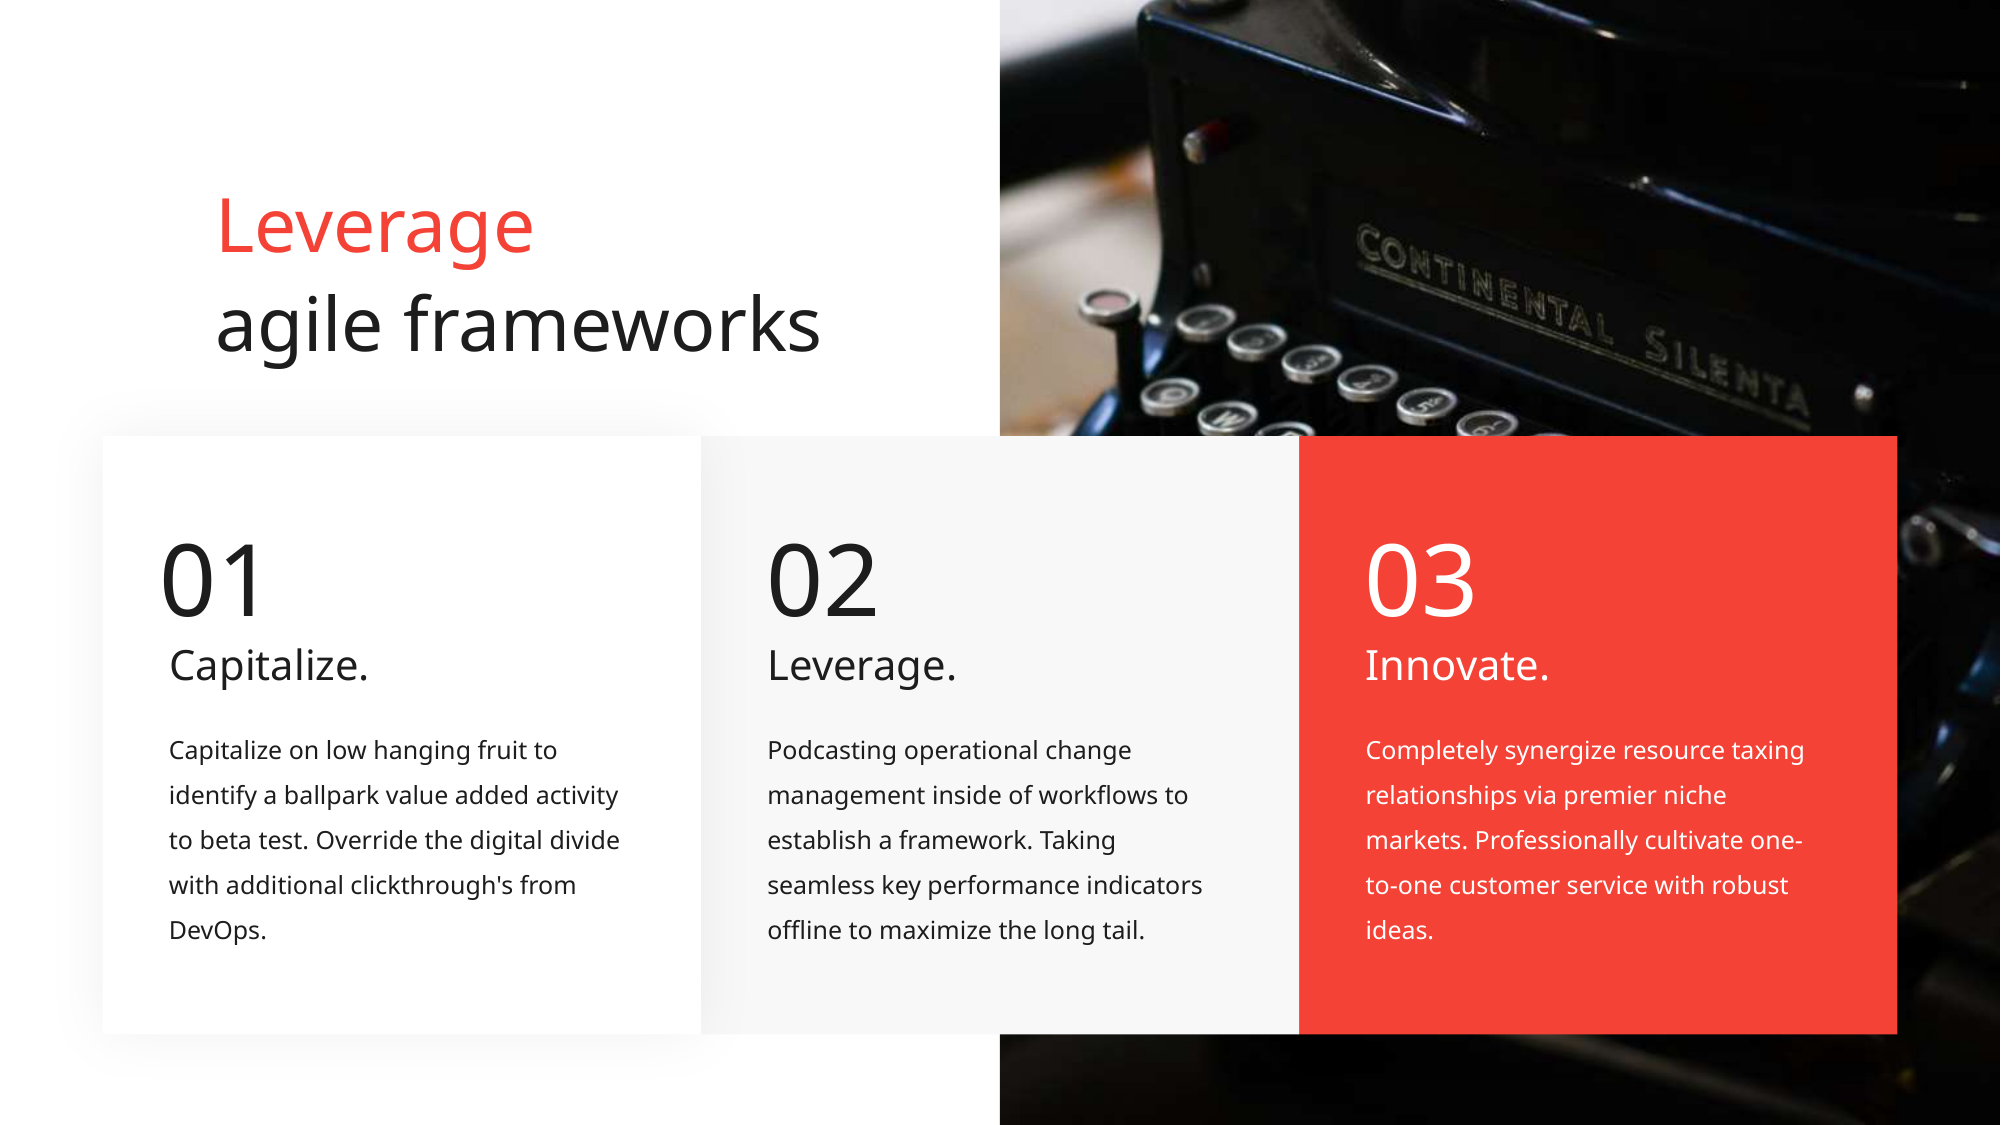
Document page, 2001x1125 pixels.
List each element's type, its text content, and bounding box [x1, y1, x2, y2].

text_box Leverage agile frameworks [215, 168, 884, 367]
text_box Capitalize. [169, 638, 524, 689]
text_box [702, 435, 999, 1035]
text_box 01 [160, 503, 275, 636]
text_box [102, 435, 702, 1035]
text_box Capitalize on low hanging fruit to identify a ballpark value added activity to beta test. Override the digital divide with additional clickthrough's from DevOps. [168, 719, 626, 945]
text_box Podcasting operational change management inside of workflows to establish a framework. Taking seamless key performance indicators offline to maximize the long tail. [767, 719, 999, 945]
text_box 02 [766, 503, 881, 636]
picture [999, 0, 2000, 1125]
text_box Leverage. [767, 638, 999, 689]
